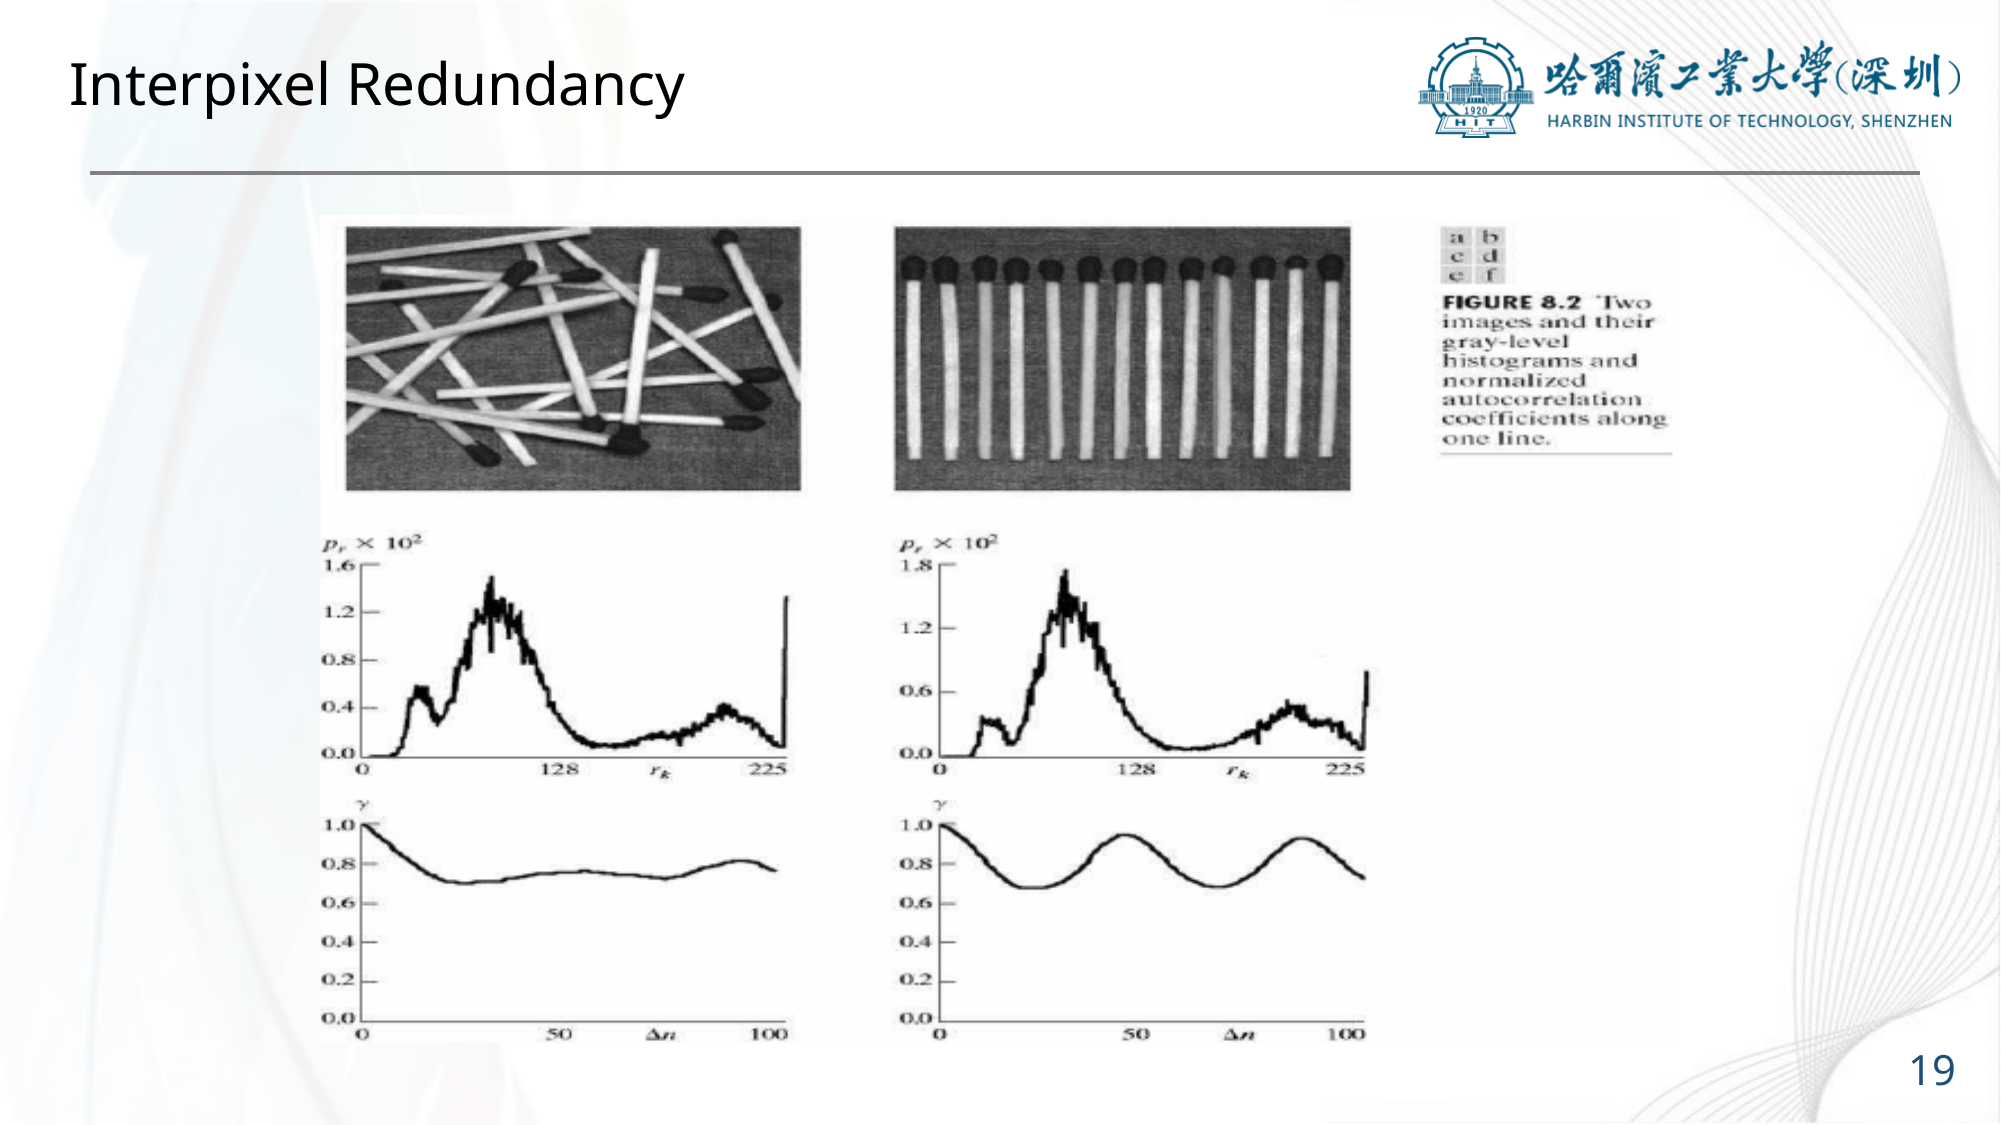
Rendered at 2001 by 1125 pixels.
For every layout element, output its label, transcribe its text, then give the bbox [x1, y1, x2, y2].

slide_number 19 [1521, 1042, 1972, 1103]
title Interpixel Redundancy [54, 0, 1385, 174]
picture [0, 0, 2001, 1125]
